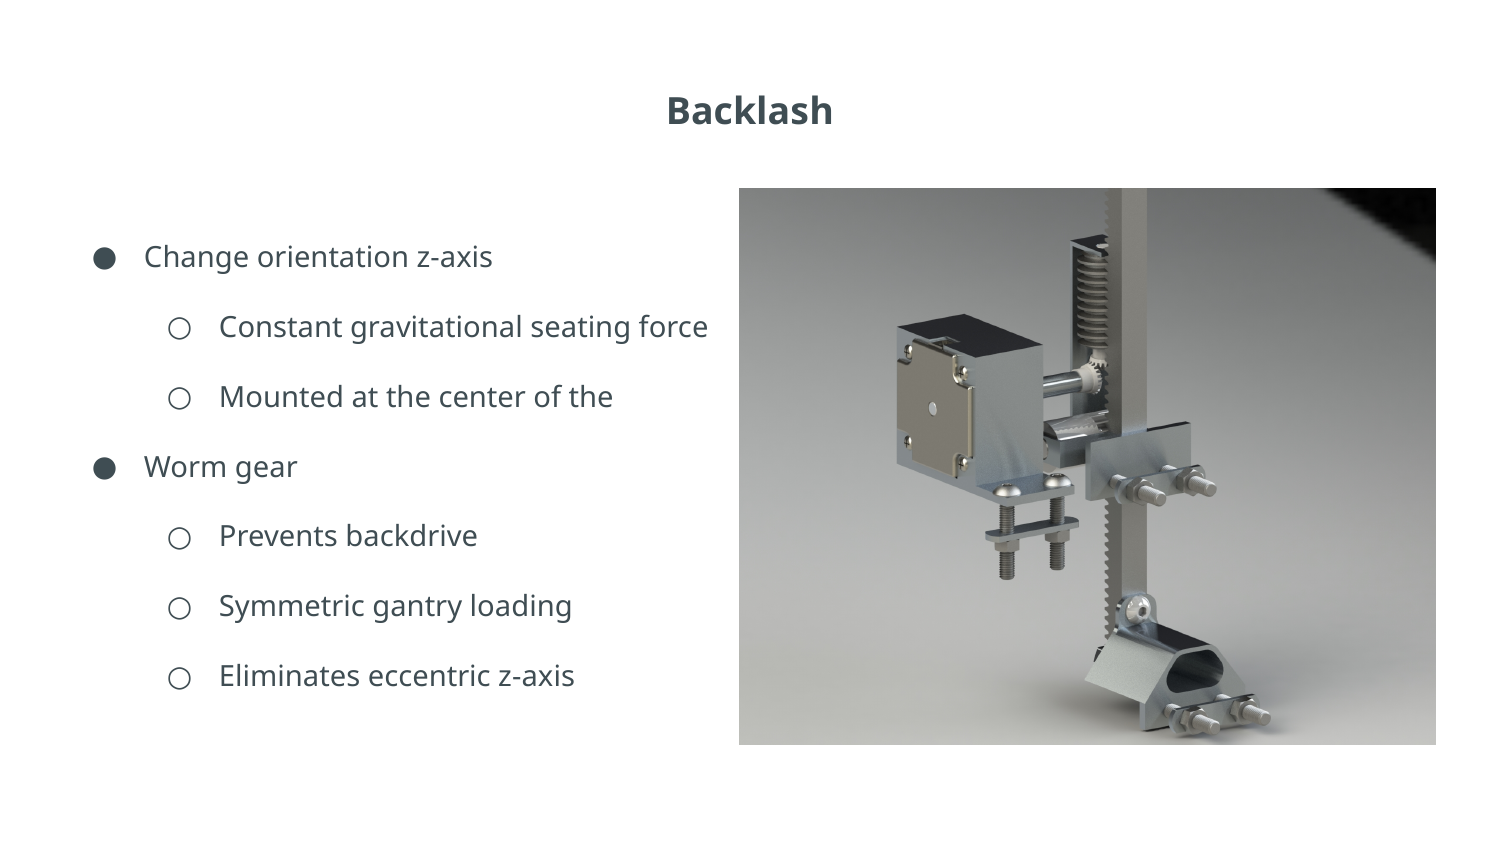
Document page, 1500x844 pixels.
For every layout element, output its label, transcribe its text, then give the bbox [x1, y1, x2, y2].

picture [738, 187, 1436, 746]
list Change orientation z-axis Constant gravitational seating force Mounted at the center of the Worm gear Prevents backdrive Symmetric gantry loading Eliminates eccentric z-axis [53, 188, 736, 745]
title Backlash [278, 71, 1222, 166]
